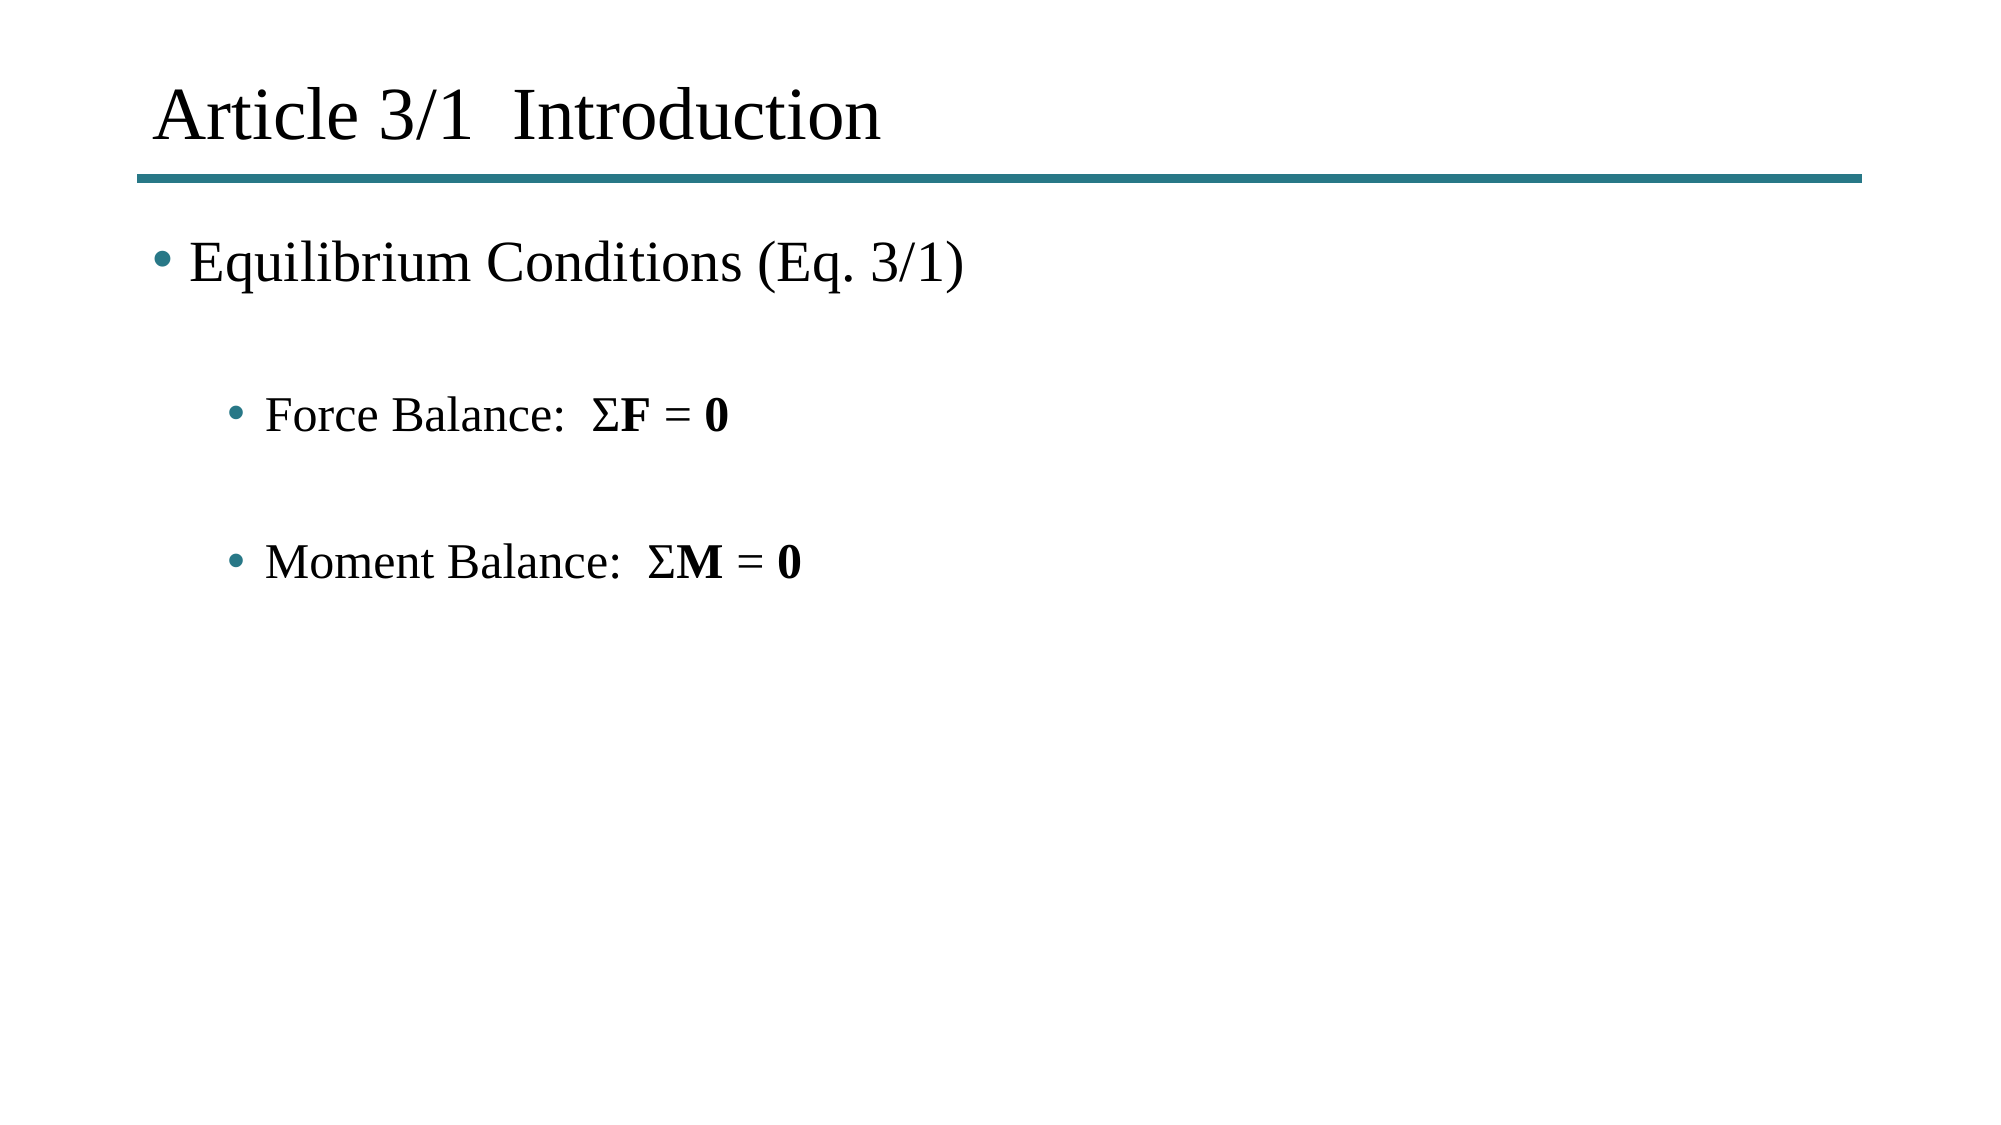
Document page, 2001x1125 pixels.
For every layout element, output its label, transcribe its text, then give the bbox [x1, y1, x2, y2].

title Article 3/1 Introduction [137, 59, 1863, 170]
list Equilibrium Conditions (Eq. 3/1) Force Balance: ΣF = 0 Moment Balance: ΣM = 0 [137, 223, 1863, 1091]
